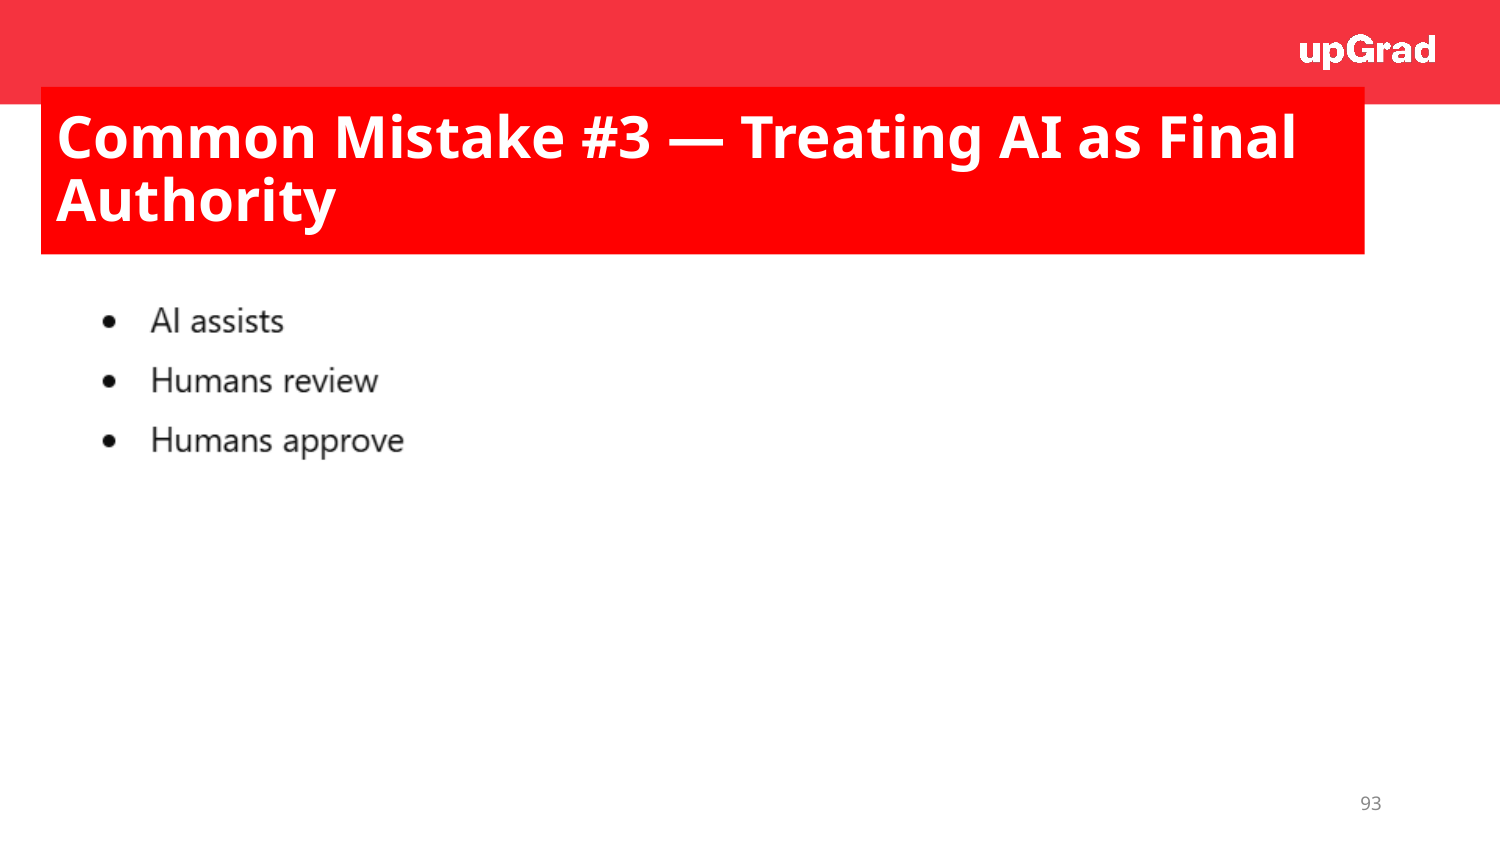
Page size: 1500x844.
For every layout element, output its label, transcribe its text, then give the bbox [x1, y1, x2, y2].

picture [89, 291, 833, 504]
title Common Mistake #3 — Treating AI as Final Authority [41, 86, 1365, 255]
picture [1300, 34, 1435, 70]
slide_number 93 [1059, 782, 1397, 827]
